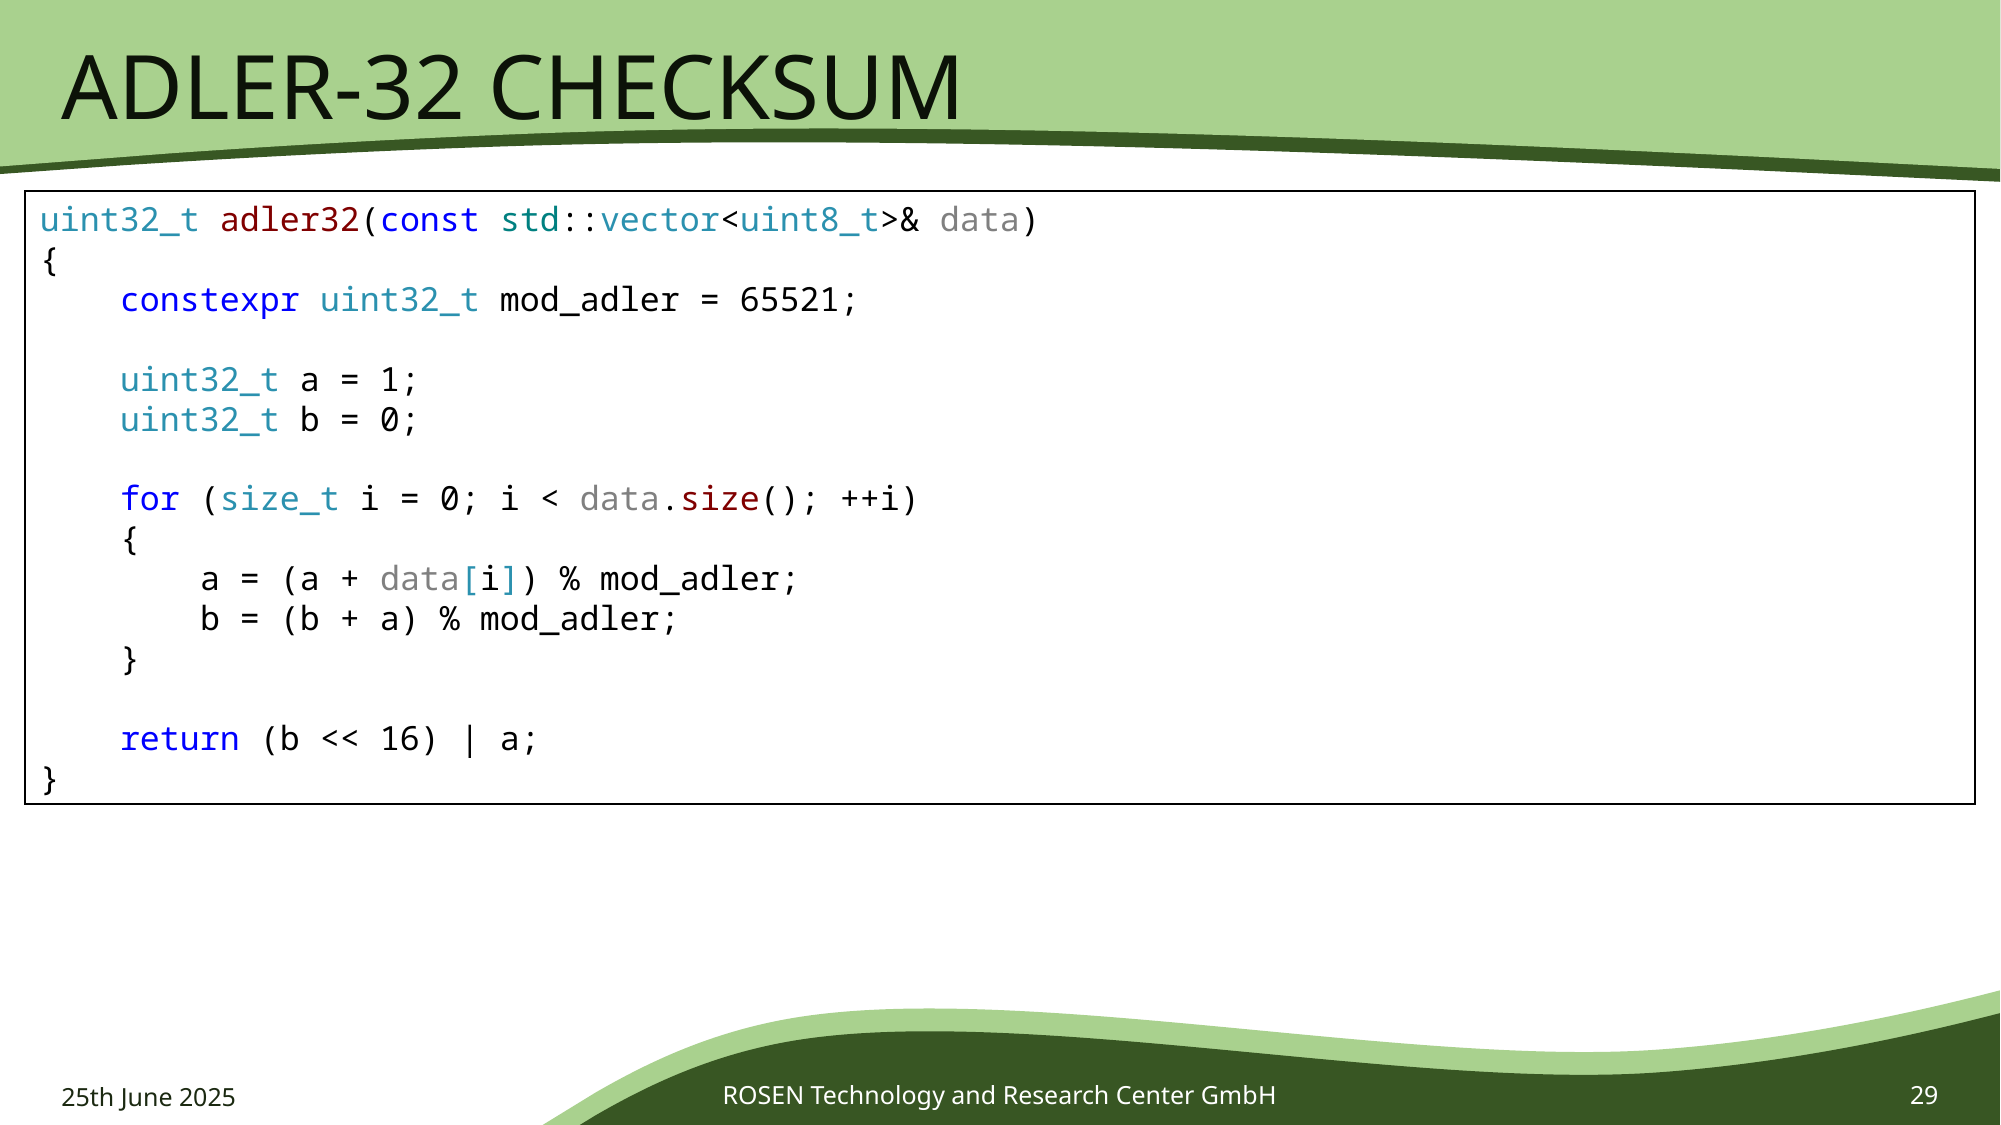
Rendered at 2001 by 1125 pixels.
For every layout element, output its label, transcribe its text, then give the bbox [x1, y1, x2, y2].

slide_number 29 [1751, 1066, 1954, 1125]
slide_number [46, 1066, 290, 1125]
text_box uint32_t adler32(const std::vector<uint8_t>& data) { constexpr uint32_t mod_adler = 65521; uint32_t a = 1; uint32_t b = 0; for (size_t i = 0; i < data.size(); ++i) { a = (a + data[i]) % mod_adler; b = (b + a) % mod_adler; } return (b << 16) | a; } [24, 190, 1975, 805]
title Adler-32 Checksum [46, 34, 1954, 146]
footer ROSEN Technology and Research Center GmbH [410, 1066, 1590, 1125]
